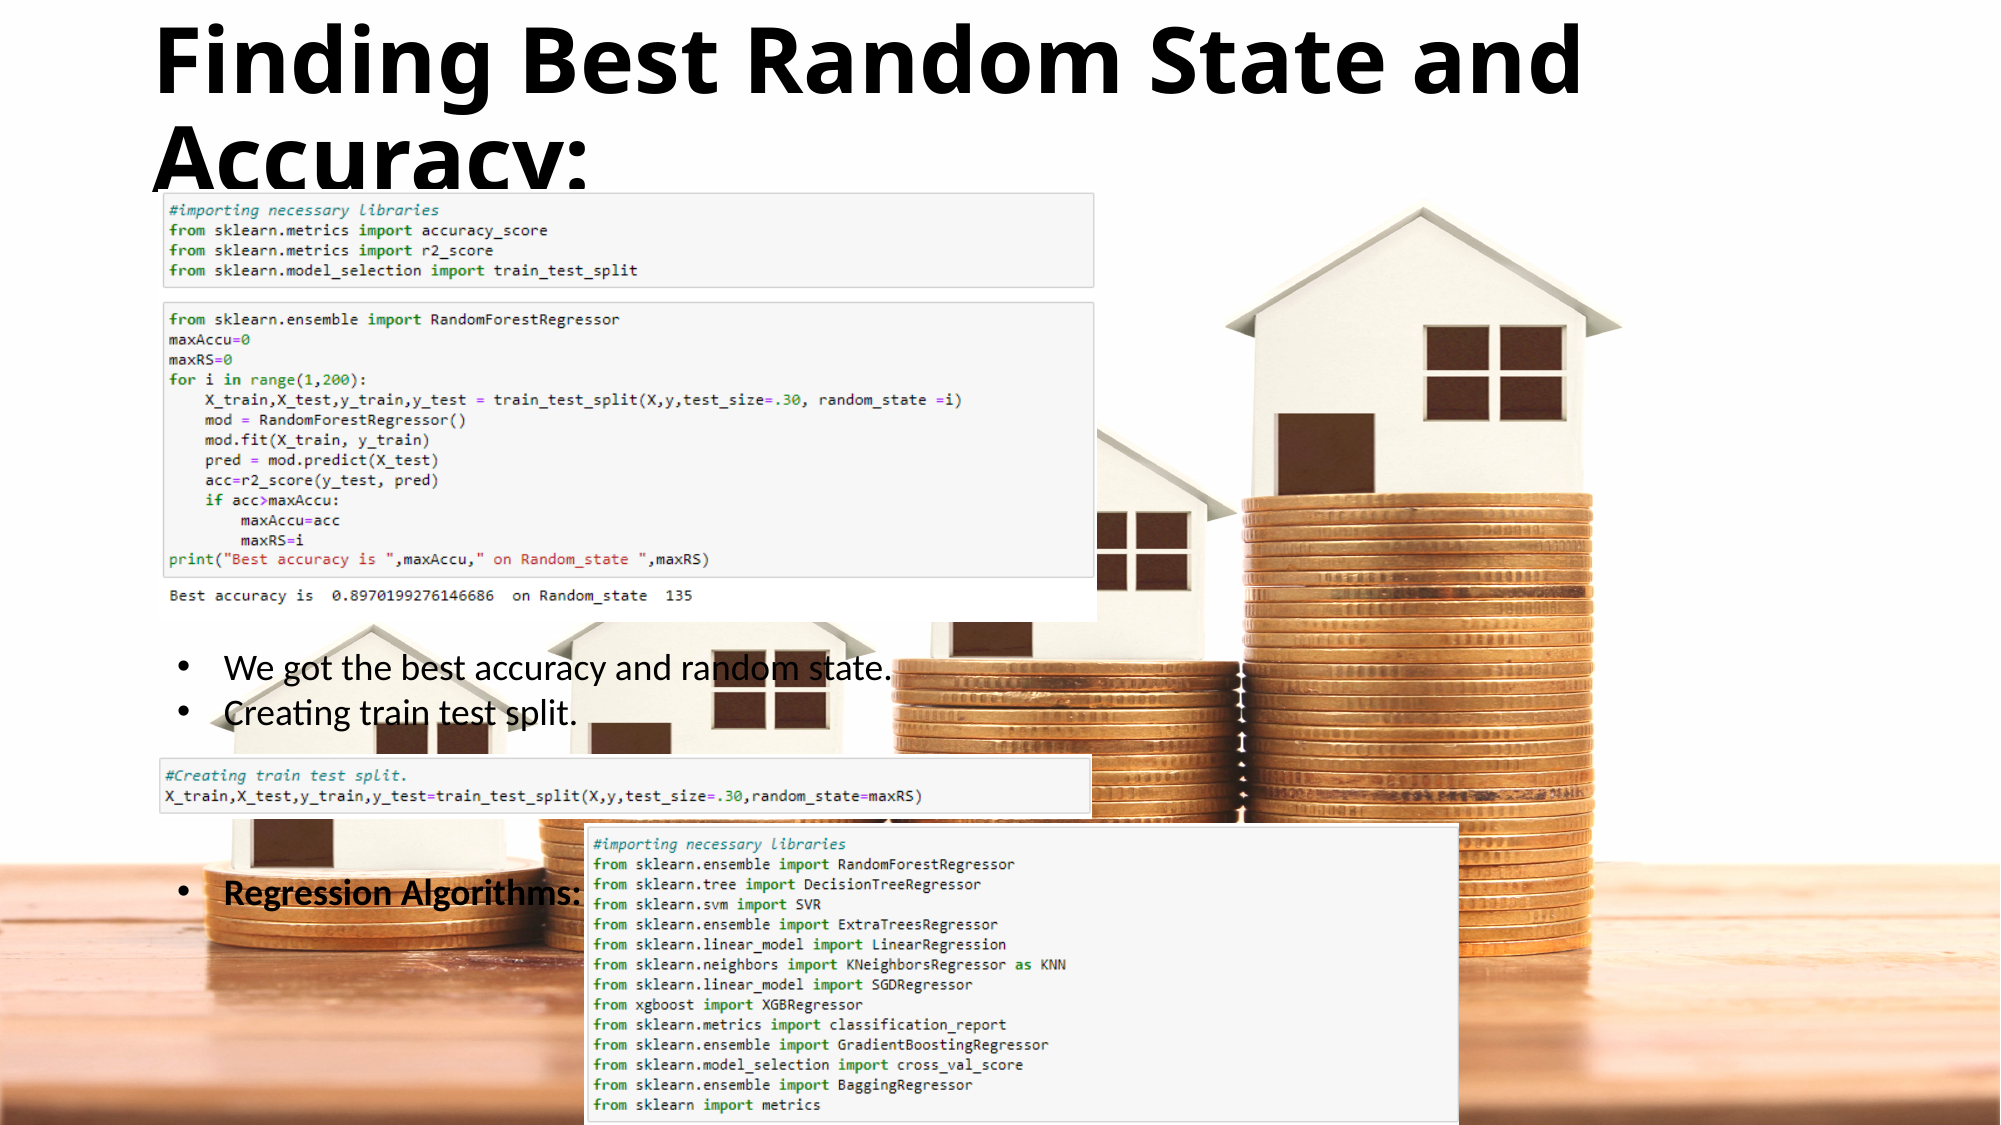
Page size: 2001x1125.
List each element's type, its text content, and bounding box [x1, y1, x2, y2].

text_box We got the best accuracy and random state. Creating train test split. Regression Algorithms: [162, 635, 909, 754]
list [158, 189, 1097, 622]
text_box We got the best accuracy and random state. Creating train test split. Regression Algorithms: [162, 819, 909, 1010]
title Finding Best Random State and Accuracy: [137, 59, 1863, 278]
picture [0, 0, 2000, 1125]
